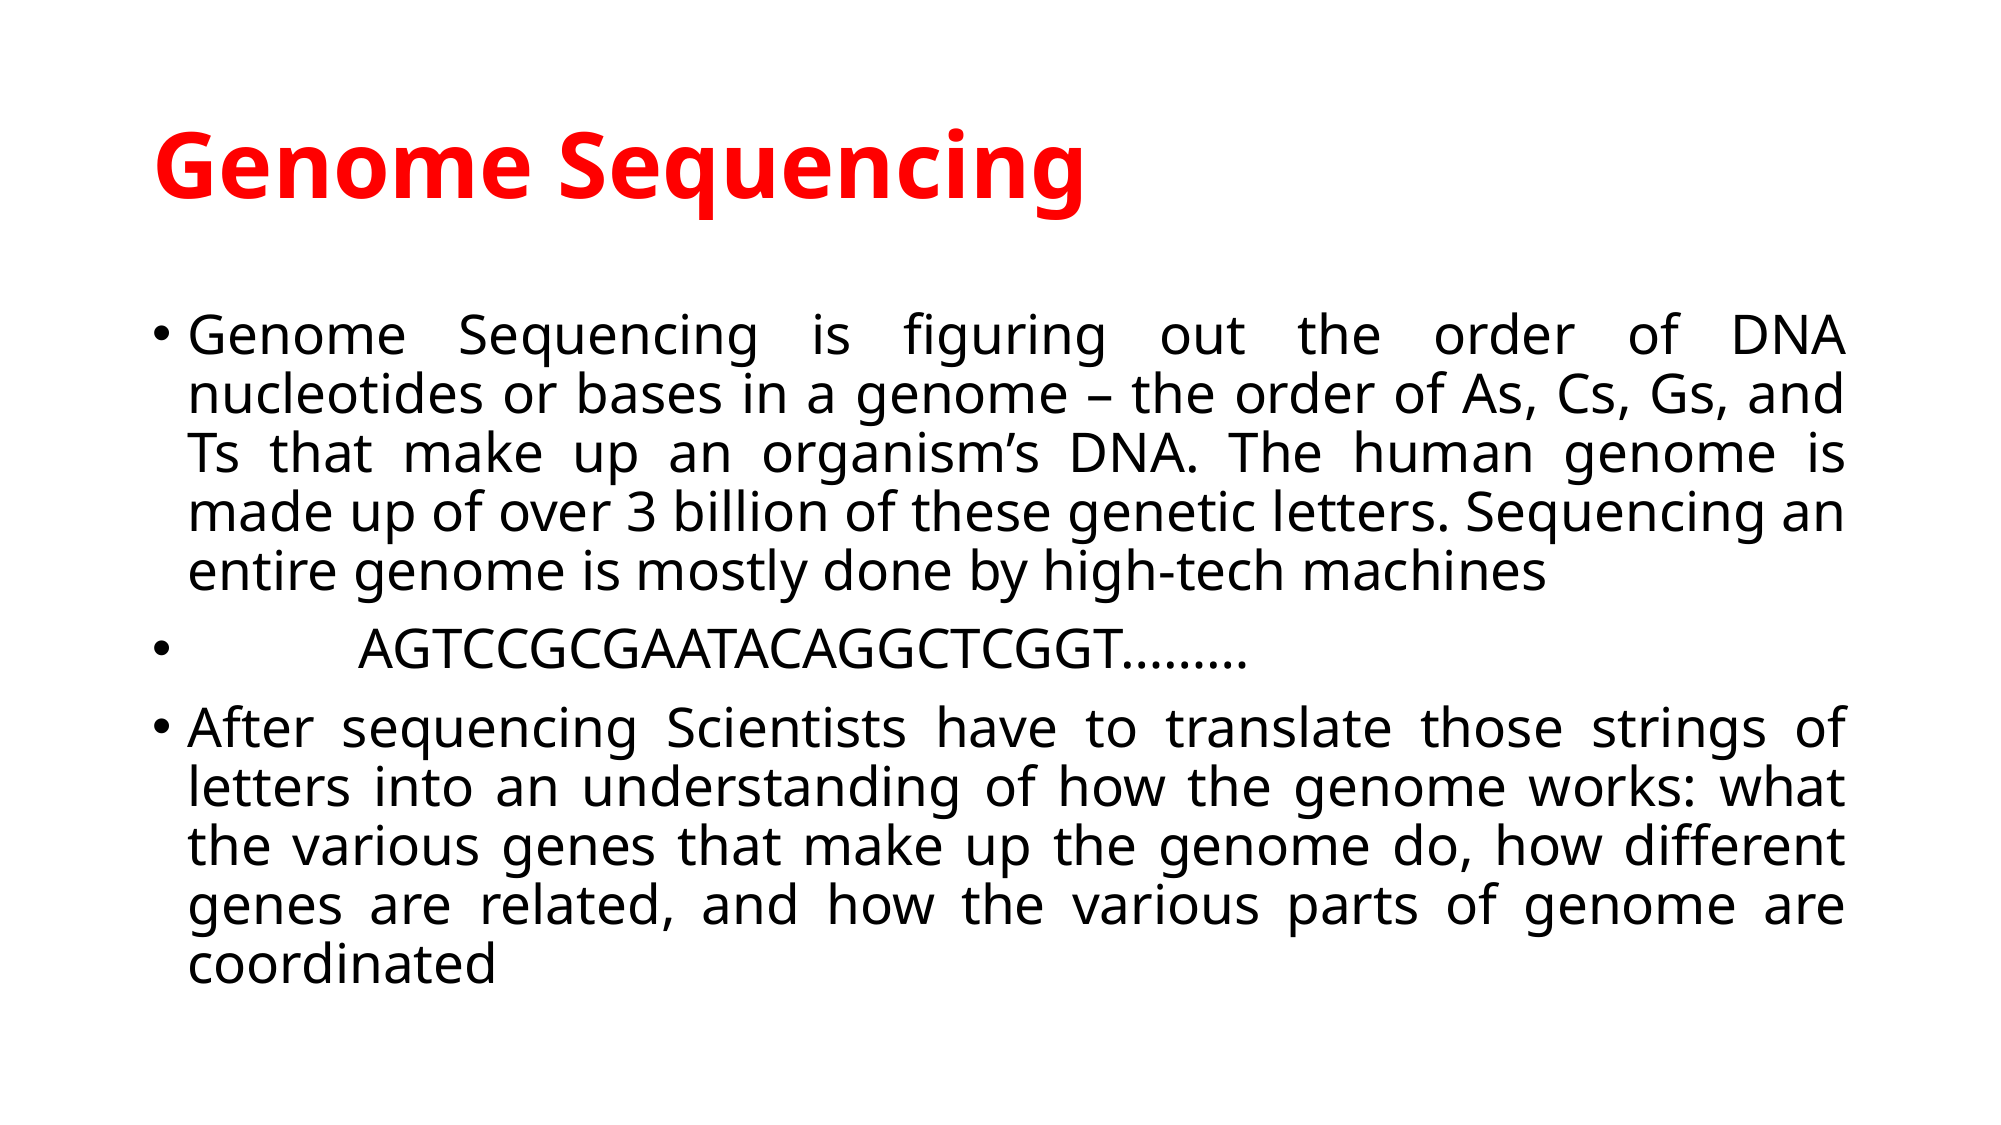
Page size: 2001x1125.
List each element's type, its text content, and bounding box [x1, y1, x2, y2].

title Genome Sequencing [137, 59, 1863, 278]
list Genome Sequencing is figuring out the order of DNA nucleotides or bases in a genome – the order of As, Cs, Gs, and Ts that make up an organism’s DNA. The human genome is made up of over 3 billion of these genetic letters. Sequencing an entire genome is mostly done by high-tech machines AGTCCGCGAATACAGGCTCGGT……… After sequencing Scientists have to translate those strings of letters into an understanding of how the genome works: what the various genes that make up the genome do, how different genes are related, and how the various parts of genome are coordinated [137, 299, 1863, 1014]
